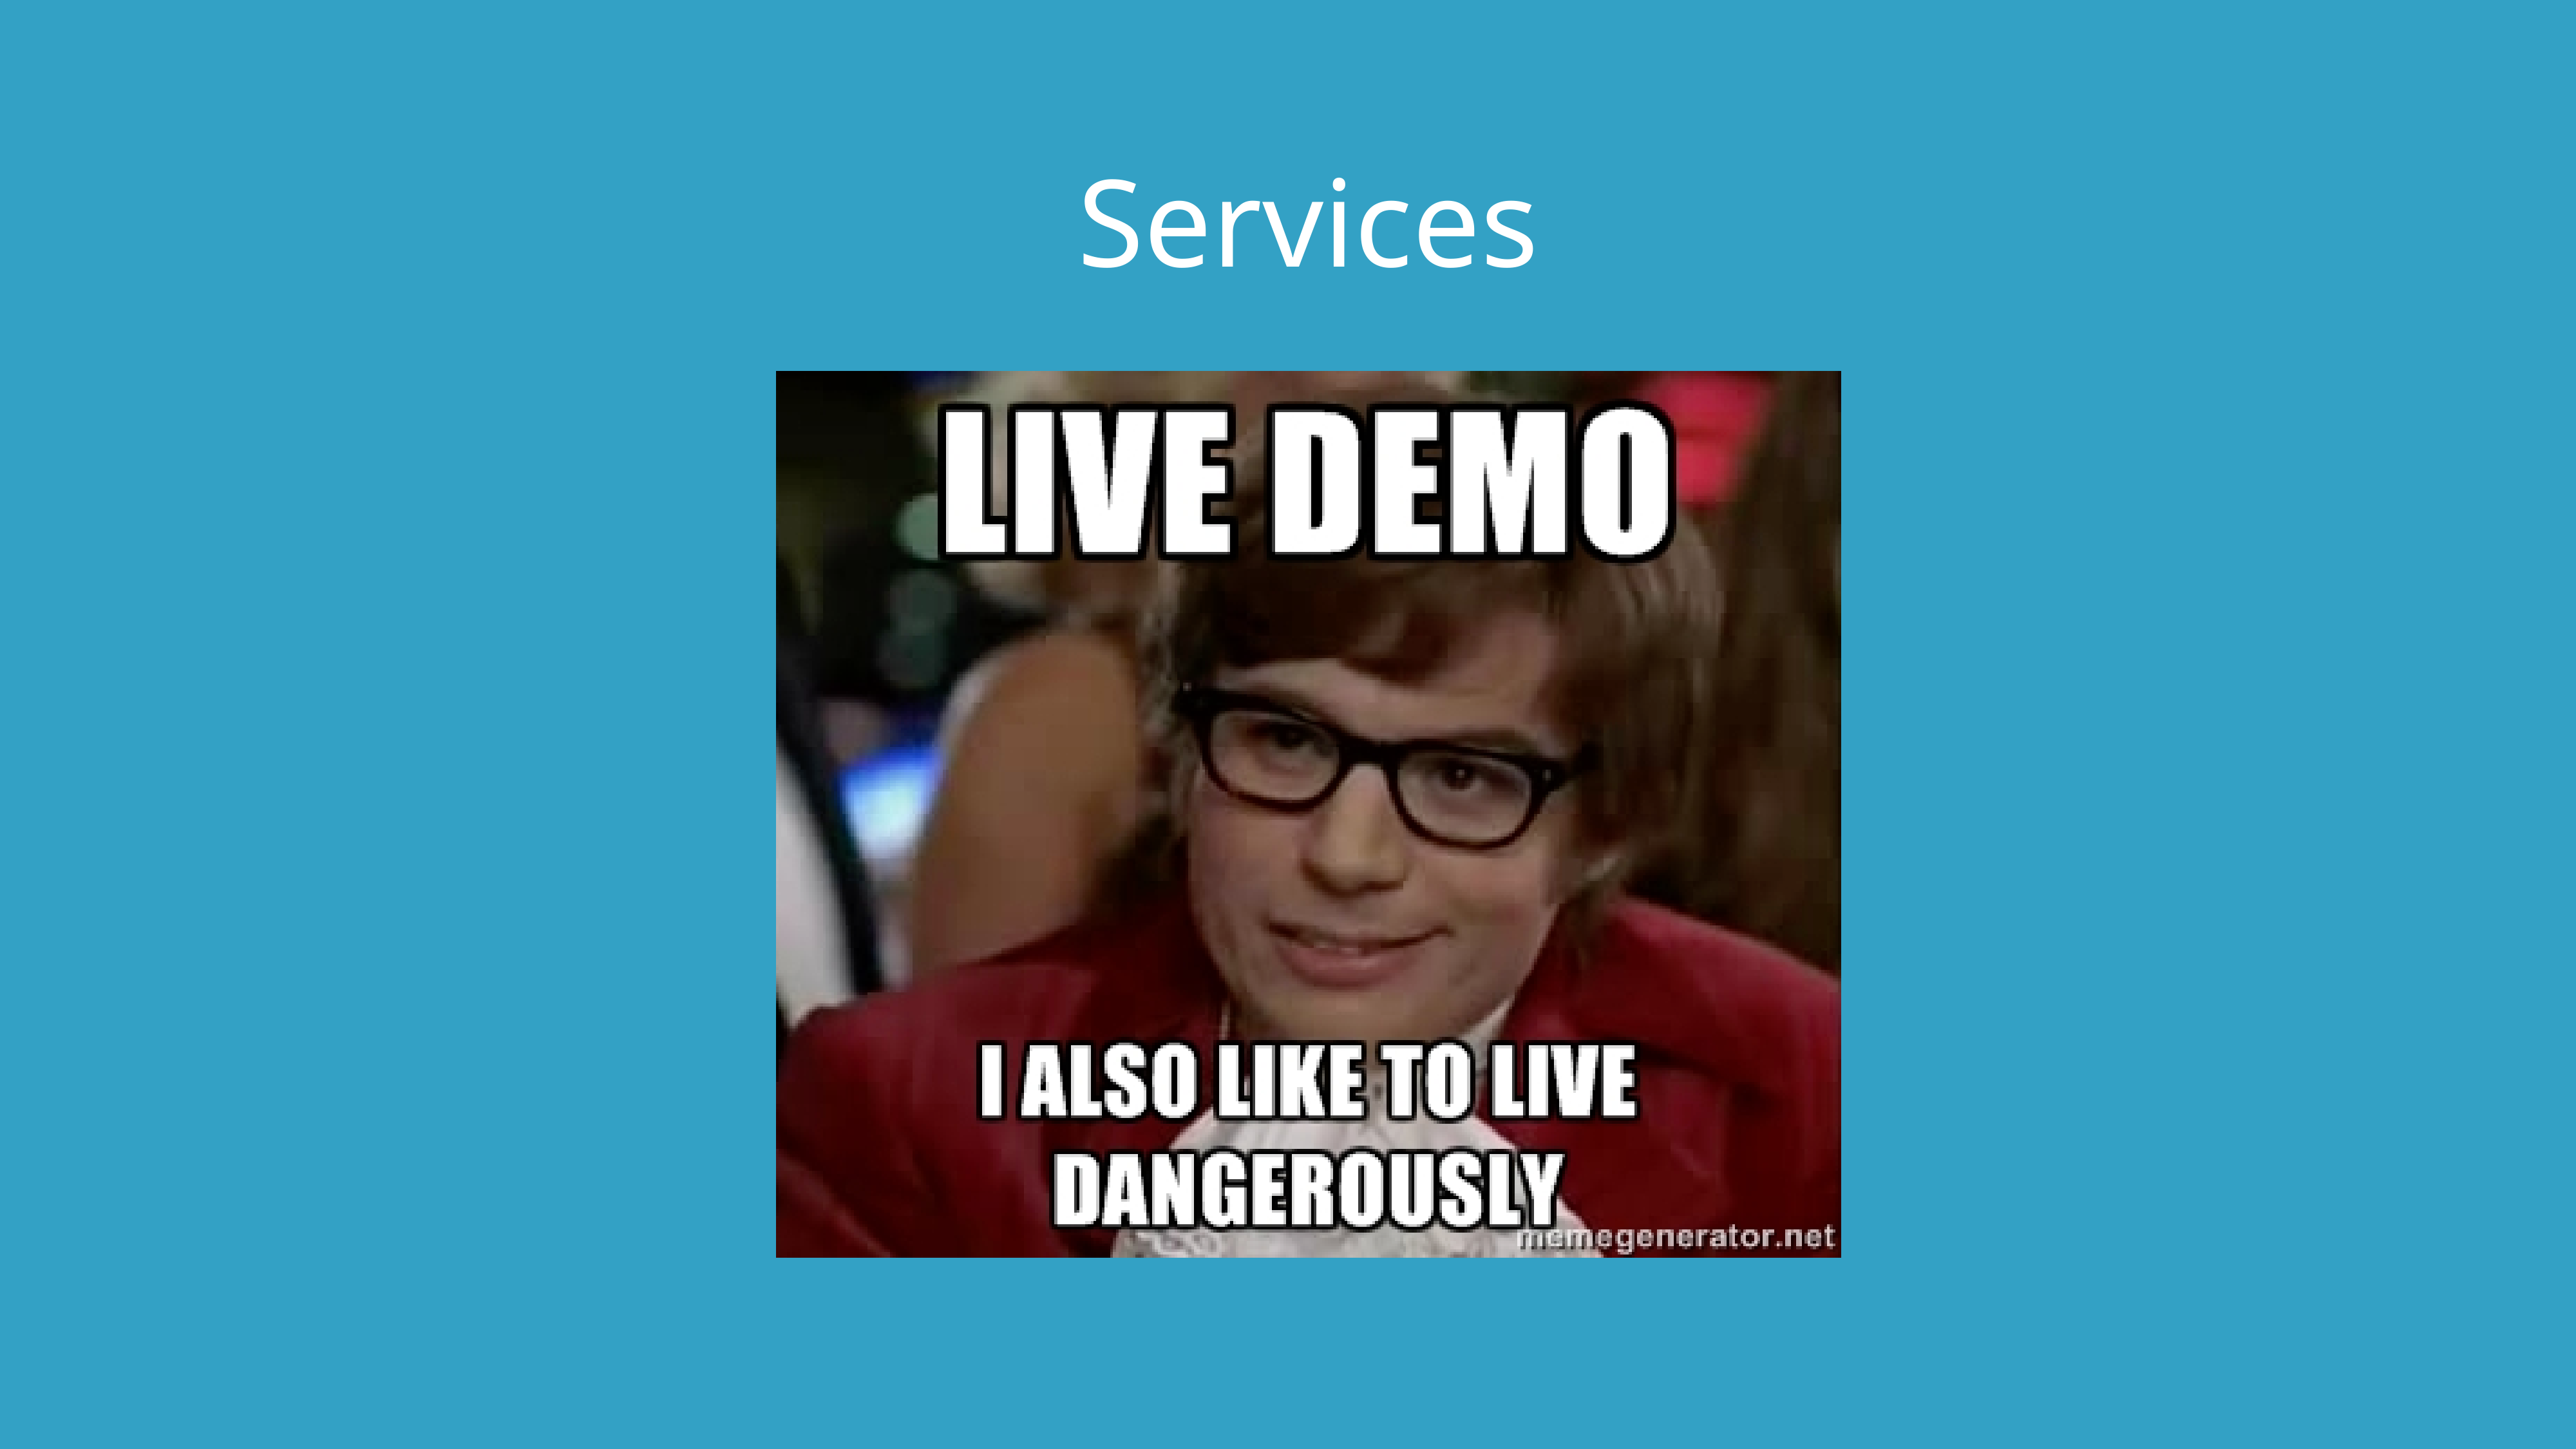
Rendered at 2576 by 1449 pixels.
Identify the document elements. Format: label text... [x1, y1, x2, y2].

picture [775, 371, 1841, 1258]
text_box Services [1072, 140, 1545, 297]
